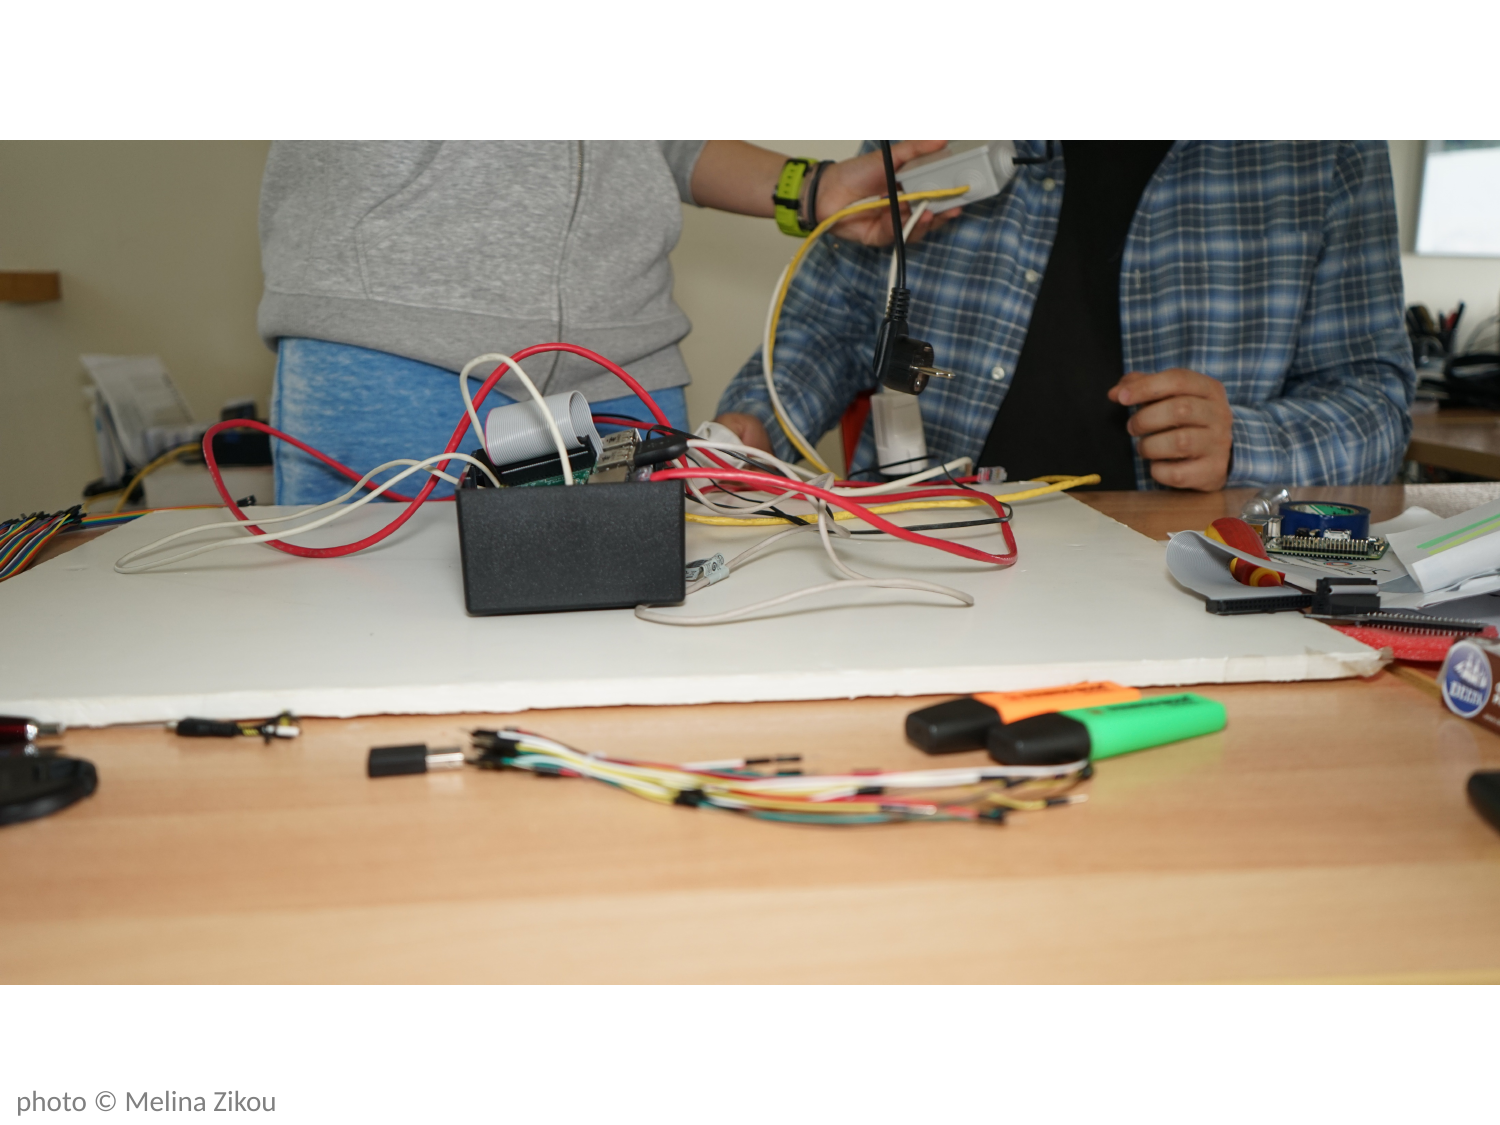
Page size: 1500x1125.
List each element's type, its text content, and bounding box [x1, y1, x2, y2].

picture [0, 140, 1500, 985]
text_box photo © Melina Zikou [1, 1074, 299, 1125]
